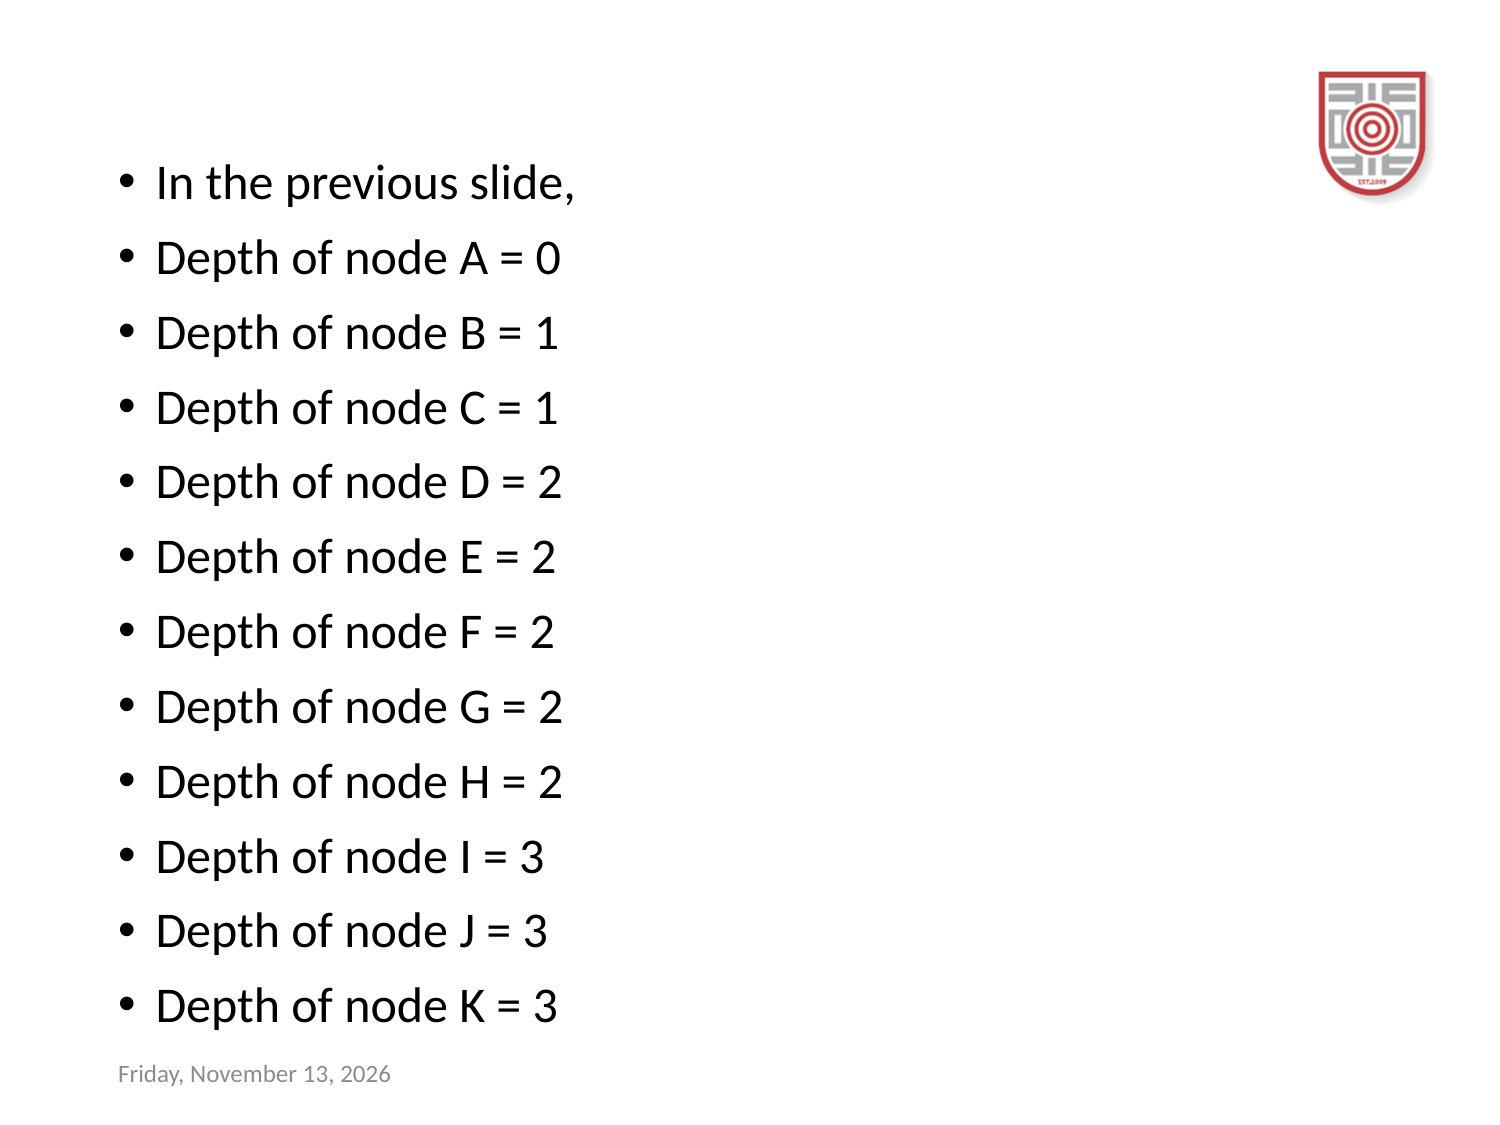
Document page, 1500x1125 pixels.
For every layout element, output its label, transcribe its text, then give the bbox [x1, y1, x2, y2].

picture [1305, 59, 1451, 218]
list In the previous slide, Depth of node A = 0 Depth of node B = 1 Depth of node C = 1 Depth of node D = 2 Depth of node E = 2 Depth of node F = 2 Depth of node G = 2 Depth of node H = 2 Depth of node I = 3 Depth of node J = 3 Depth of node K = 3 [103, 149, 1397, 1043]
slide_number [103, 1042, 441, 1103]
